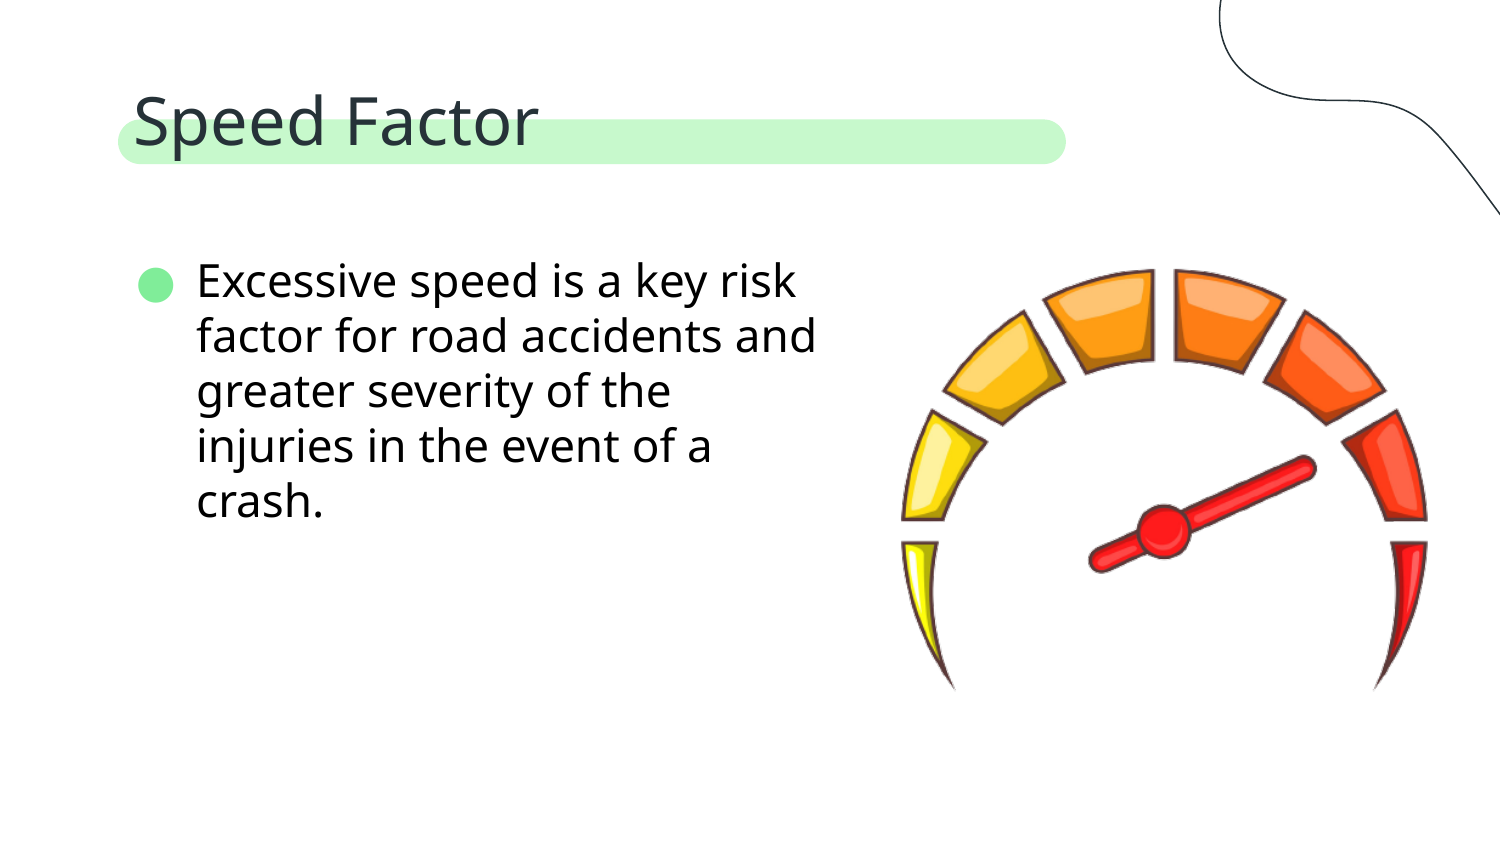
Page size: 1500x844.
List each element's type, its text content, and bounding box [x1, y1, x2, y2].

picture [872, 188, 1457, 820]
title Speed Factor [118, 63, 1382, 165]
text_box Excessive speed is a key risk factor for road accidents and greater severity of the injuries in the event of a crash. [106, 237, 848, 543]
